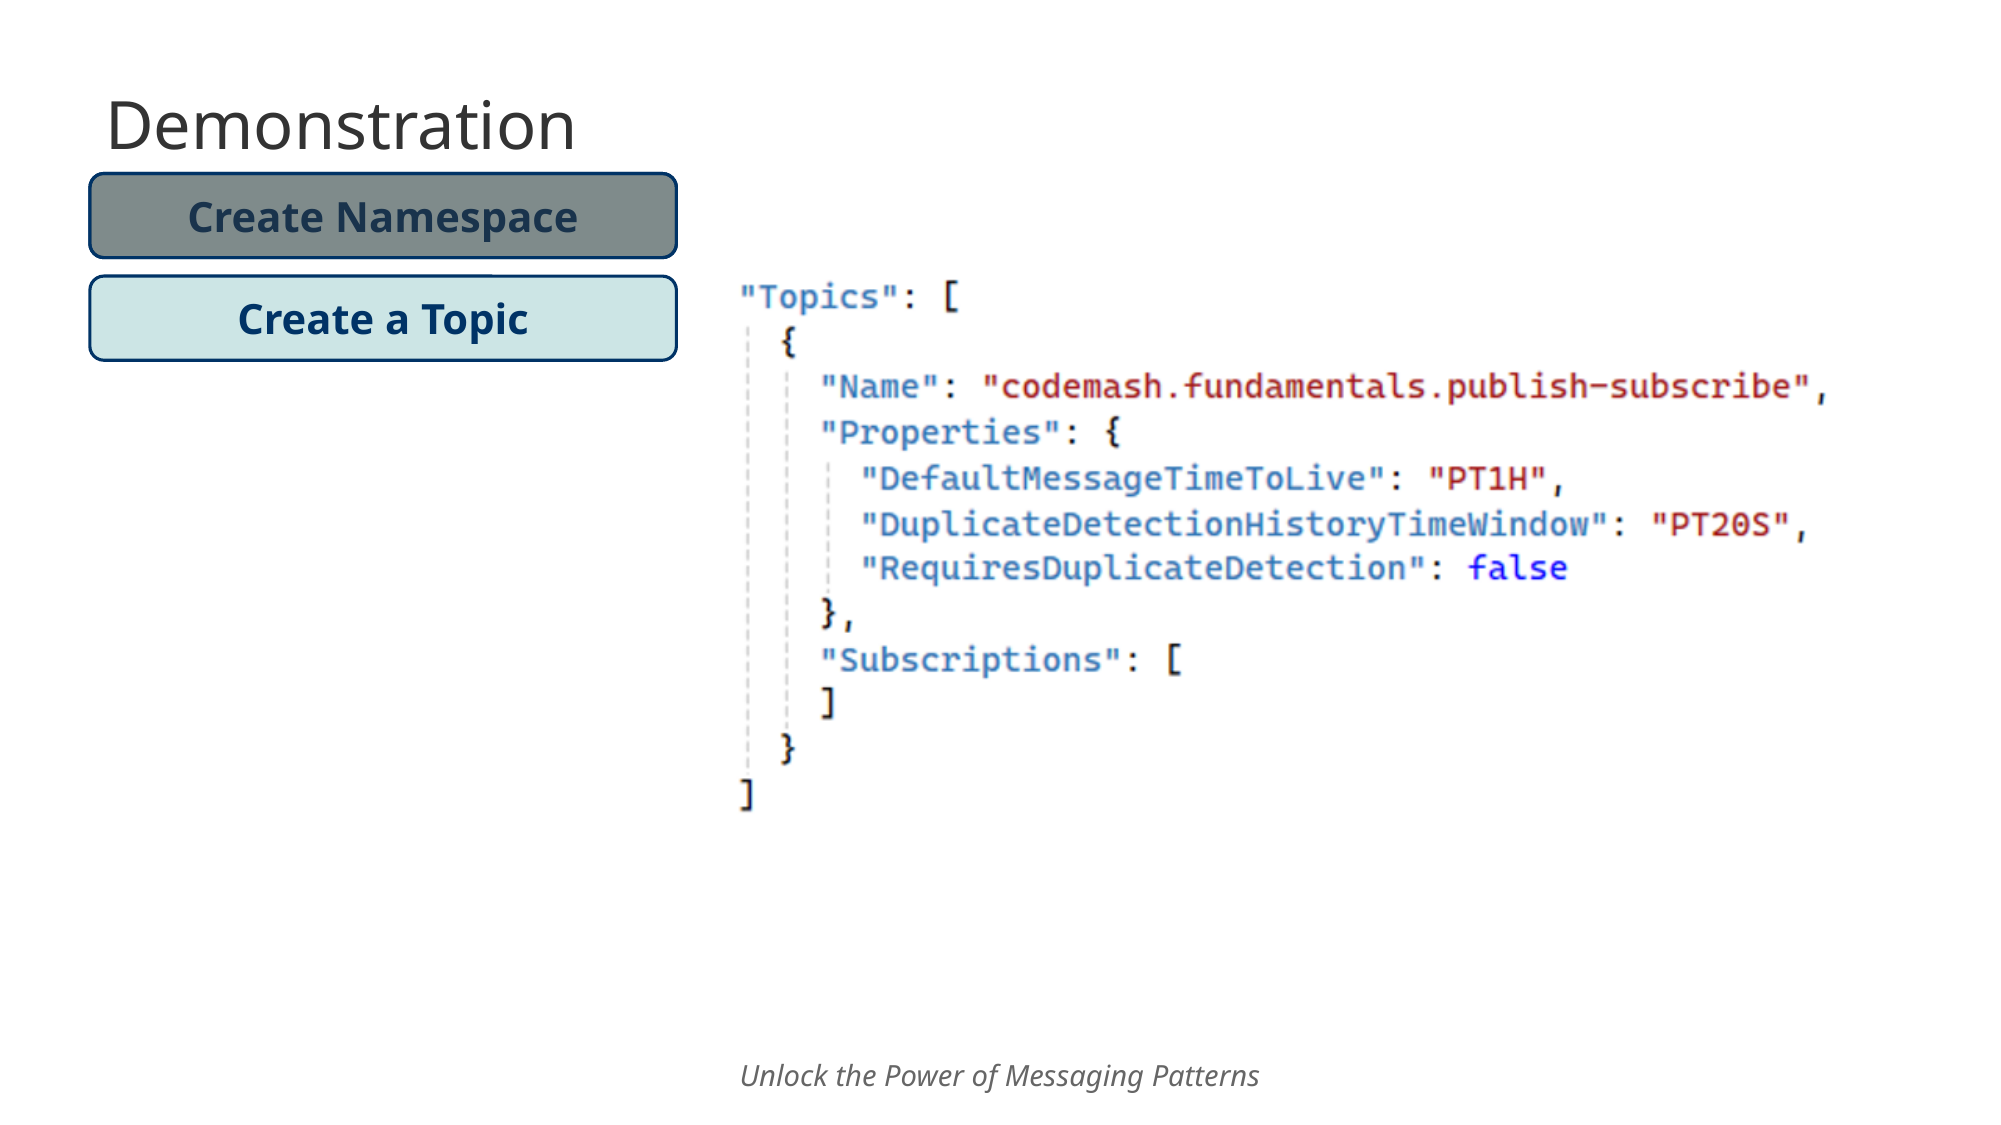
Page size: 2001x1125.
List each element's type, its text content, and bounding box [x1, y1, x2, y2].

text_box Create a Topic [88, 274, 678, 362]
text_box [88, 172, 678, 260]
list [731, 274, 1886, 821]
title Demonstration [90, 75, 677, 172]
